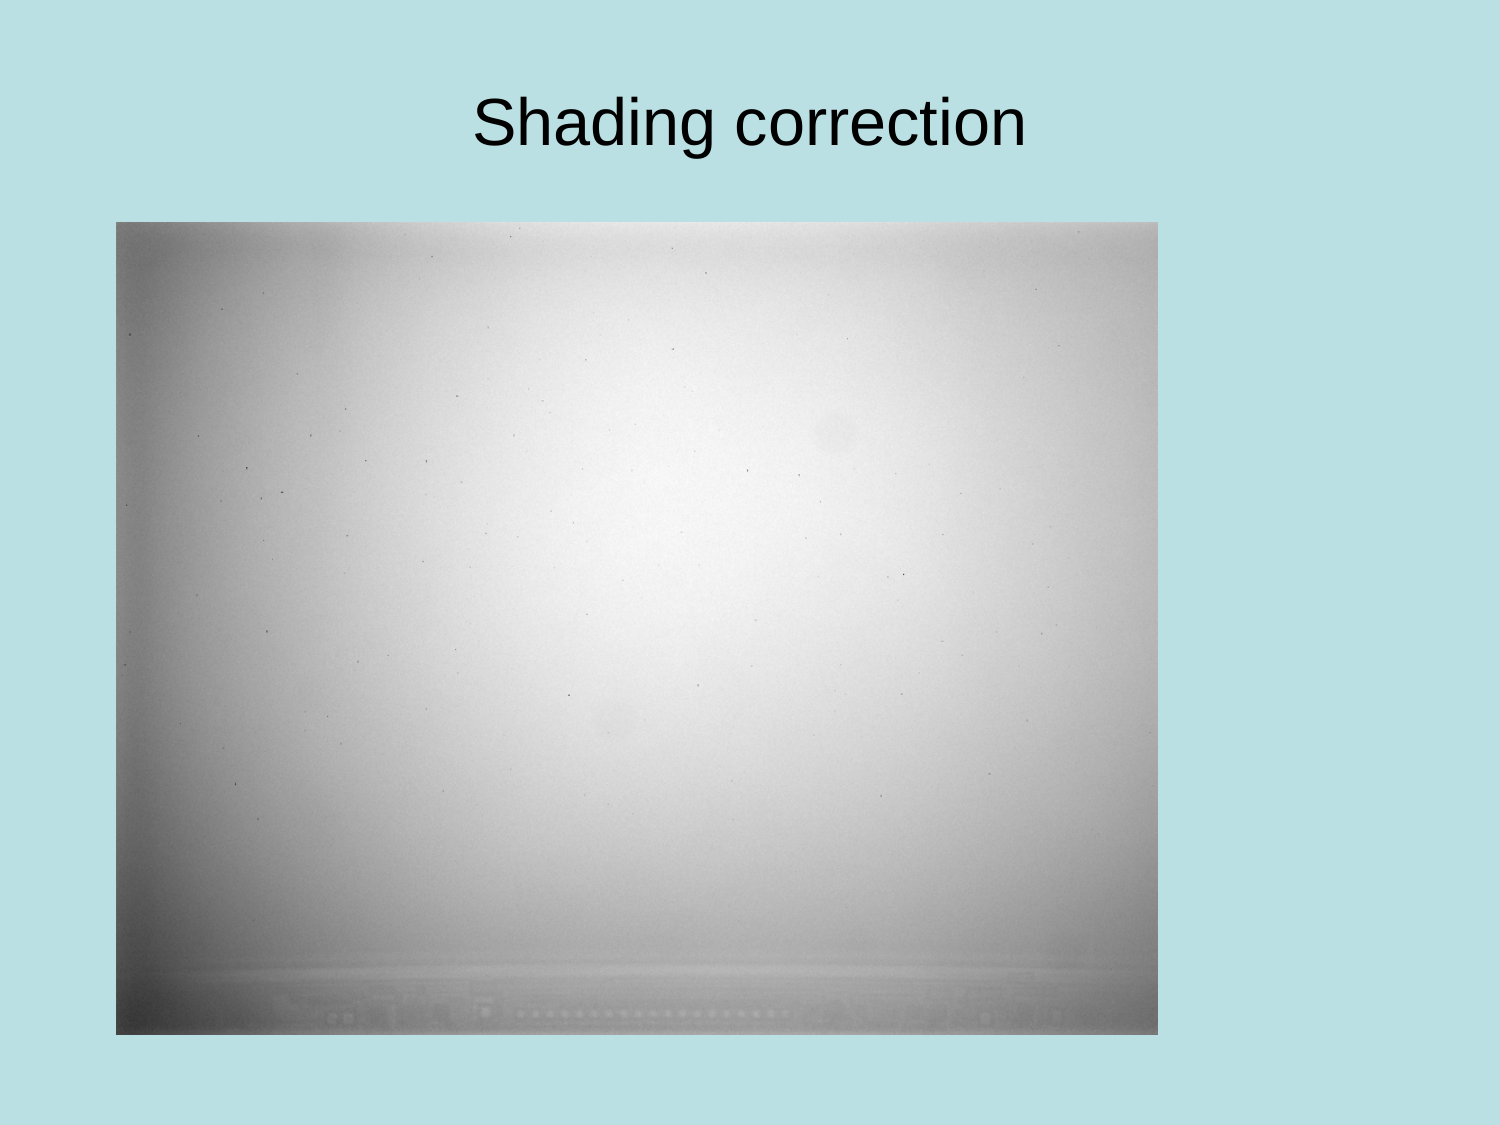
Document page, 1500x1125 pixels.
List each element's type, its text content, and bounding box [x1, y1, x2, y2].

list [24, 187, 1251, 1101]
title Shading correction [74, 24, 1426, 213]
